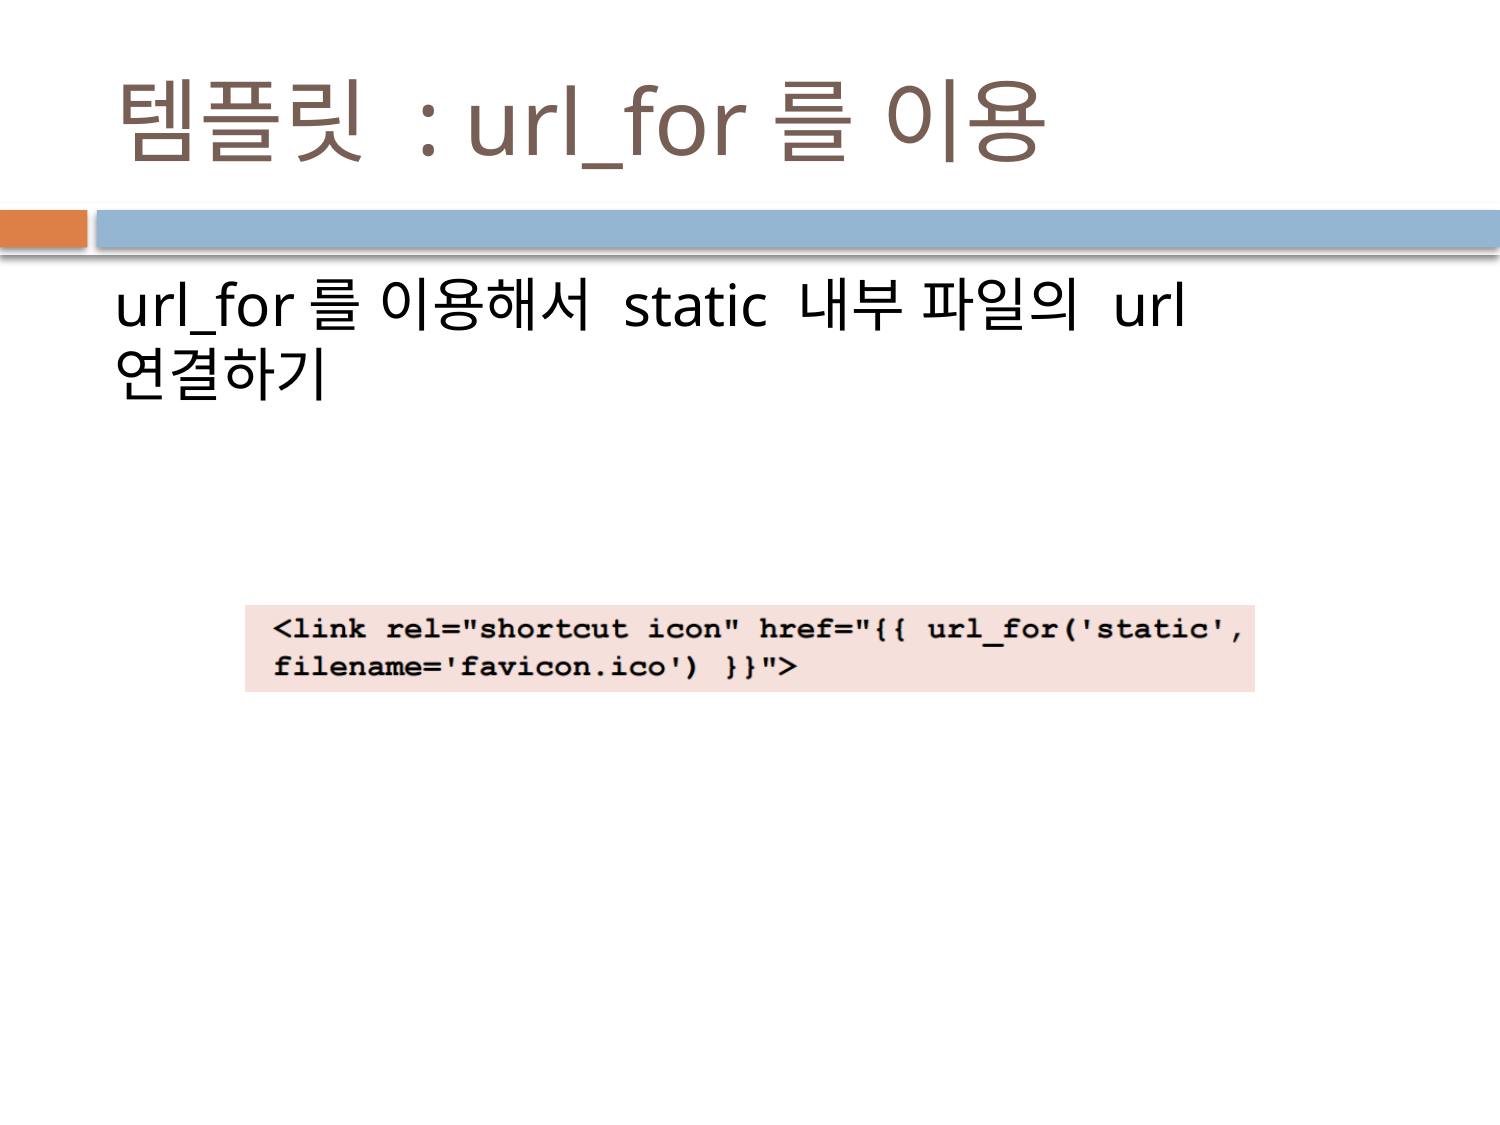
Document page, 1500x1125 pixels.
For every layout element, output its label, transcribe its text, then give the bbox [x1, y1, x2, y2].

text_box url_for를 이용해서 static 내부 파일의 url 연결하기 [100, 261, 1412, 416]
title 템플릿 : url_for를 이용 [100, 37, 1438, 200]
picture [244, 605, 1255, 693]
